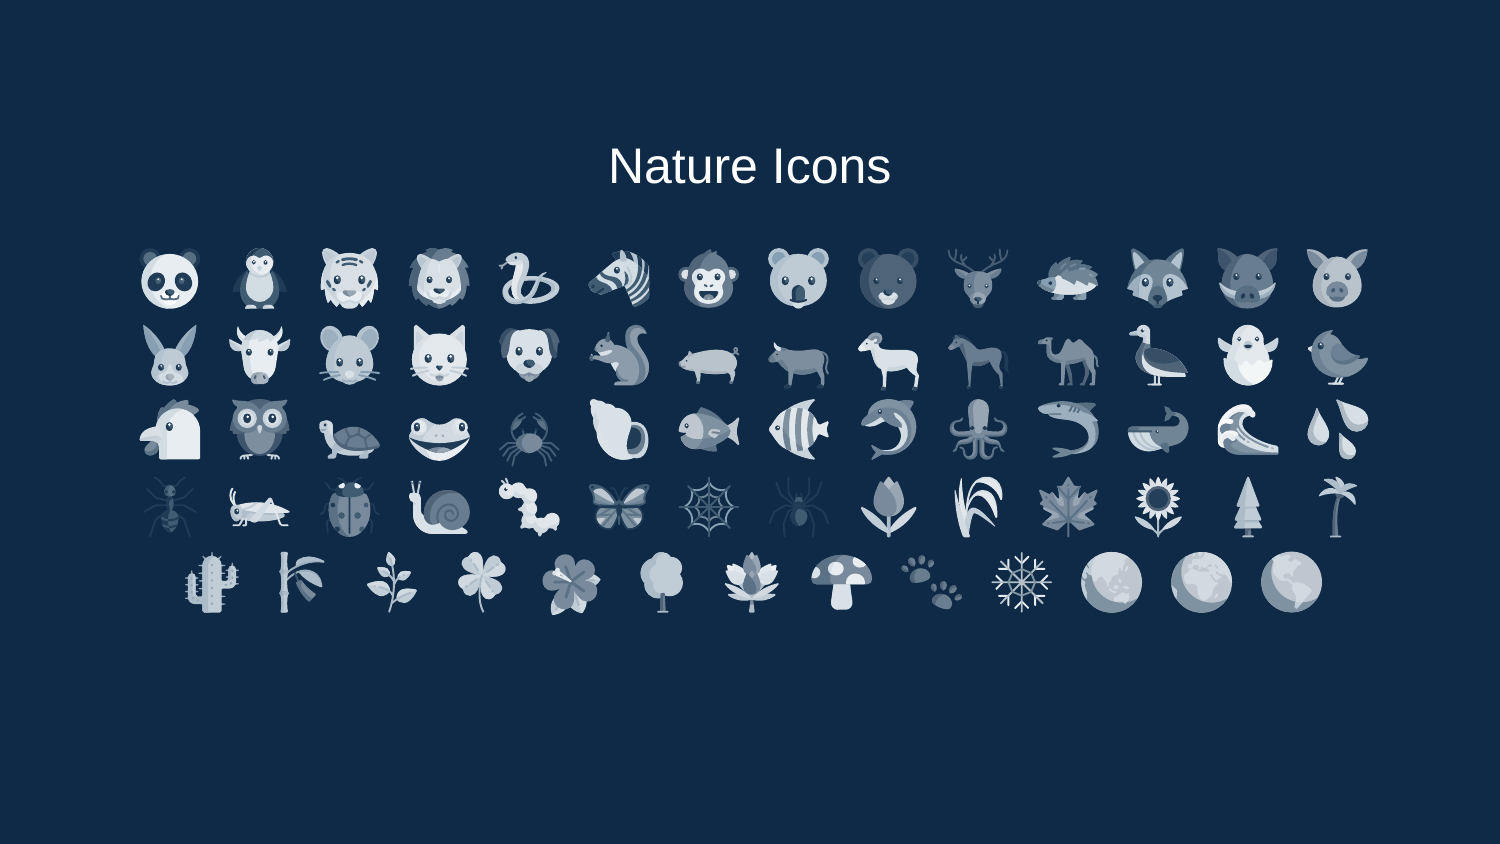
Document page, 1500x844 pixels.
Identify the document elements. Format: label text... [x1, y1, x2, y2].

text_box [678, 346, 741, 384]
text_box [860, 476, 917, 538]
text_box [677, 248, 740, 309]
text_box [1217, 324, 1279, 386]
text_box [588, 483, 650, 531]
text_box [541, 554, 601, 616]
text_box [768, 398, 830, 460]
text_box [990, 551, 1053, 613]
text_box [232, 247, 288, 309]
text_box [588, 324, 653, 386]
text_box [498, 412, 561, 467]
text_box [1306, 399, 1370, 460]
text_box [278, 551, 326, 613]
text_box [724, 551, 780, 613]
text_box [139, 399, 201, 460]
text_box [1166, 551, 1233, 613]
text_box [139, 247, 201, 309]
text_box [1134, 476, 1183, 538]
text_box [366, 551, 418, 613]
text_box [318, 325, 381, 385]
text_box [227, 325, 292, 385]
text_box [142, 476, 197, 538]
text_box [588, 249, 650, 308]
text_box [1128, 324, 1188, 386]
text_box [860, 398, 920, 460]
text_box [319, 420, 381, 459]
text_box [767, 247, 829, 309]
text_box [1233, 476, 1263, 538]
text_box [811, 554, 873, 610]
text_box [318, 476, 381, 538]
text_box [316, 247, 382, 309]
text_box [678, 406, 740, 452]
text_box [1037, 256, 1099, 301]
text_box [229, 398, 290, 461]
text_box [143, 324, 197, 386]
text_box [1038, 476, 1099, 538]
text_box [947, 248, 1009, 309]
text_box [408, 479, 470, 535]
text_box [678, 476, 740, 538]
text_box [586, 398, 652, 460]
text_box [949, 398, 1008, 460]
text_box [498, 252, 561, 305]
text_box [497, 477, 563, 537]
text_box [1216, 248, 1279, 309]
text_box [1306, 248, 1368, 308]
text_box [1307, 330, 1369, 385]
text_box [1127, 405, 1189, 453]
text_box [1076, 551, 1143, 613]
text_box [636, 551, 686, 614]
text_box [1318, 476, 1358, 538]
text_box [1256, 551, 1323, 613]
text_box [857, 247, 919, 309]
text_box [857, 332, 920, 391]
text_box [457, 551, 506, 613]
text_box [768, 342, 831, 389]
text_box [408, 247, 470, 309]
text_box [409, 324, 470, 386]
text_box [498, 327, 560, 383]
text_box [1217, 403, 1280, 455]
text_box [408, 418, 470, 462]
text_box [954, 476, 1004, 538]
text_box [768, 476, 830, 538]
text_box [947, 334, 1010, 389]
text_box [1037, 400, 1099, 458]
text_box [1037, 337, 1100, 386]
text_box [184, 551, 240, 613]
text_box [900, 555, 963, 610]
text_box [229, 487, 291, 527]
text_box Nature Icons [171, 118, 1328, 198]
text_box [1126, 248, 1189, 309]
